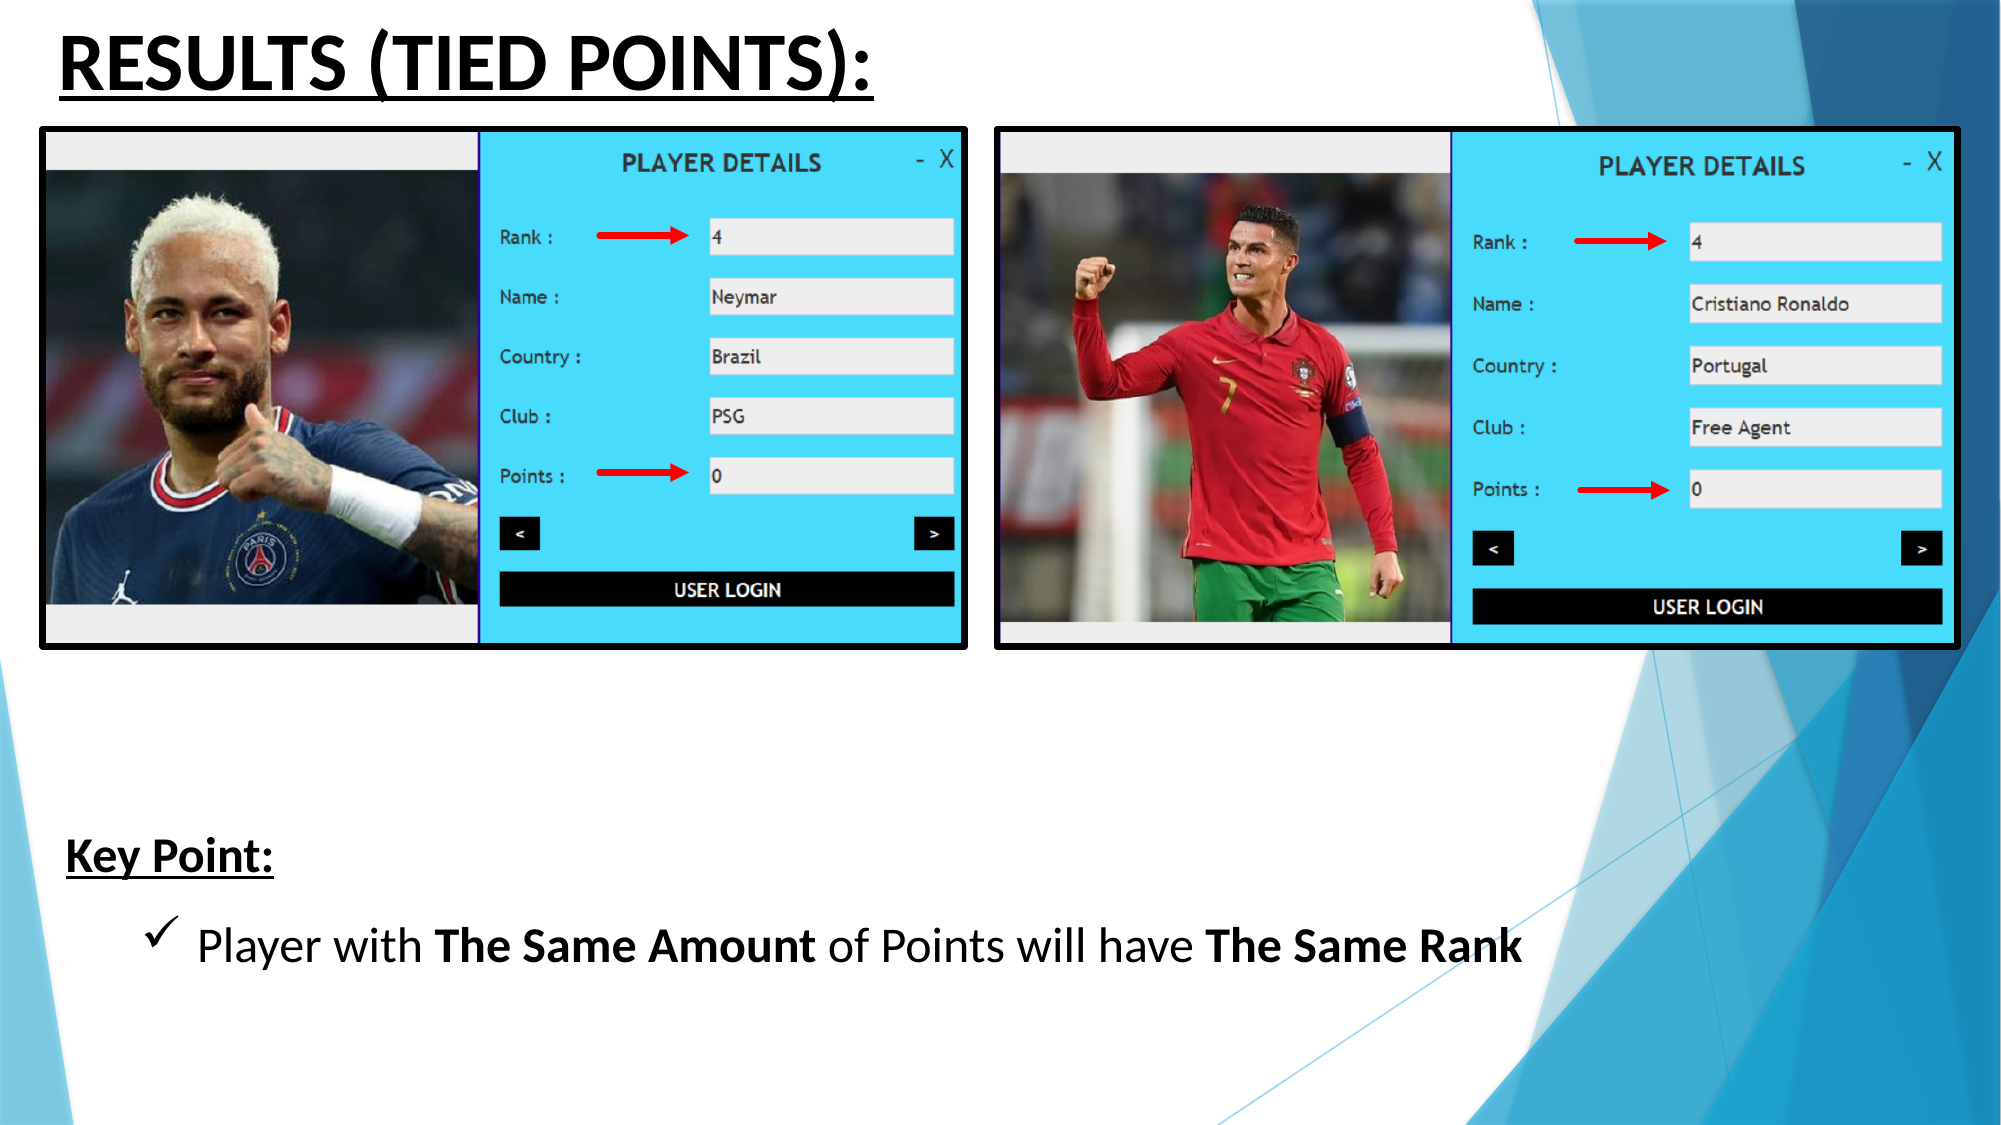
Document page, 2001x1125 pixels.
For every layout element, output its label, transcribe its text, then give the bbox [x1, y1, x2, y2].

picture [999, 131, 1955, 644]
text_box RESULTS (TIED POINTS): [43, 0, 890, 115]
text_box Key Point: Player with The Same Amount of Points will have The Same Rank [51, 784, 1949, 980]
picture [44, 131, 962, 644]
